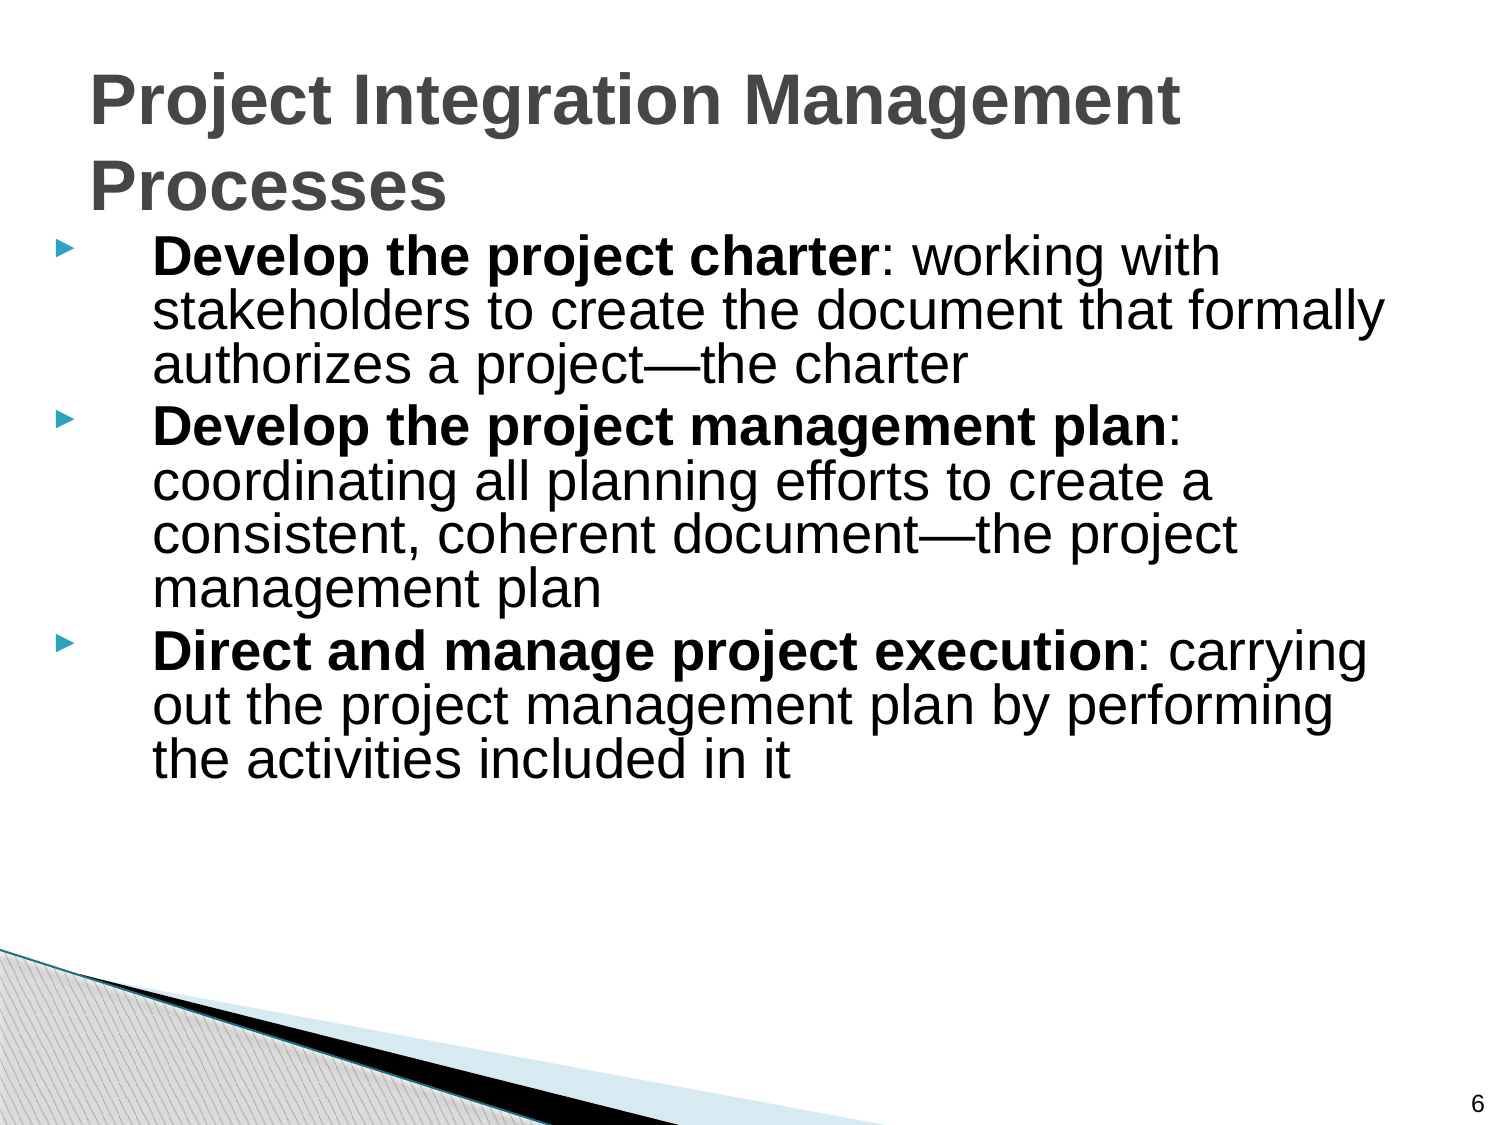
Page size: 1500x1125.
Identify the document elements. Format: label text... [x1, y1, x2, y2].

list Develop the project charter: working with stakeholders to create the document that formally authorizes a project—the charter Develop the project management plan: coordinating all planning efforts to create a consistent, coherent document—the project management plan Direct and manage project execution: carrying out the project management plan by performing the activities included in it [37, 224, 1431, 1011]
title Project Integration Management Processes [75, 45, 1425, 233]
slide_number 6 [1412, 1065, 1500, 1125]
